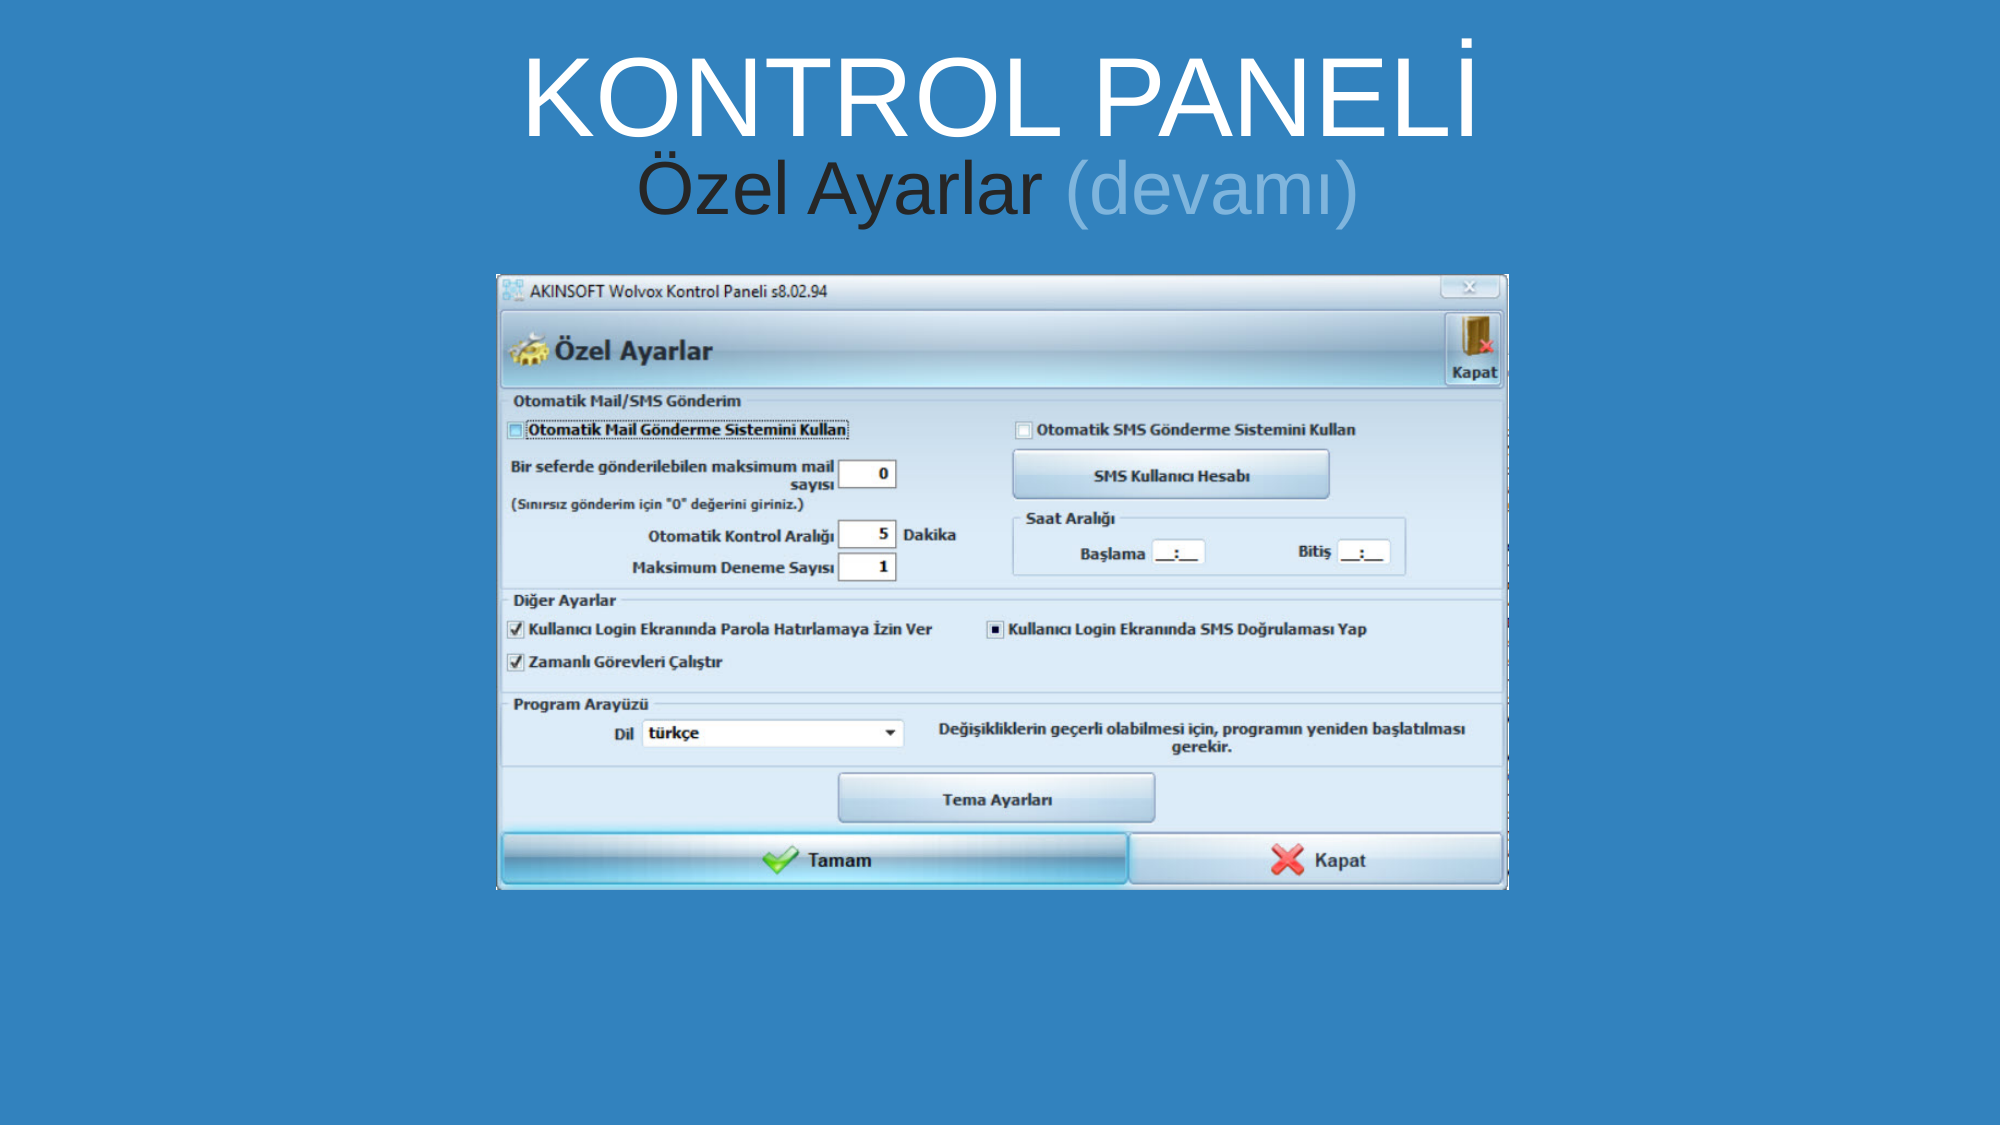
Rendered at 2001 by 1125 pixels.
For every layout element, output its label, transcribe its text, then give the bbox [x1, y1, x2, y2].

picture [496, 274, 1509, 890]
text_box Özel Ayarlar (devamı) [49, 130, 1948, 250]
list KONTROL PANELİ [53, 40, 1952, 160]
